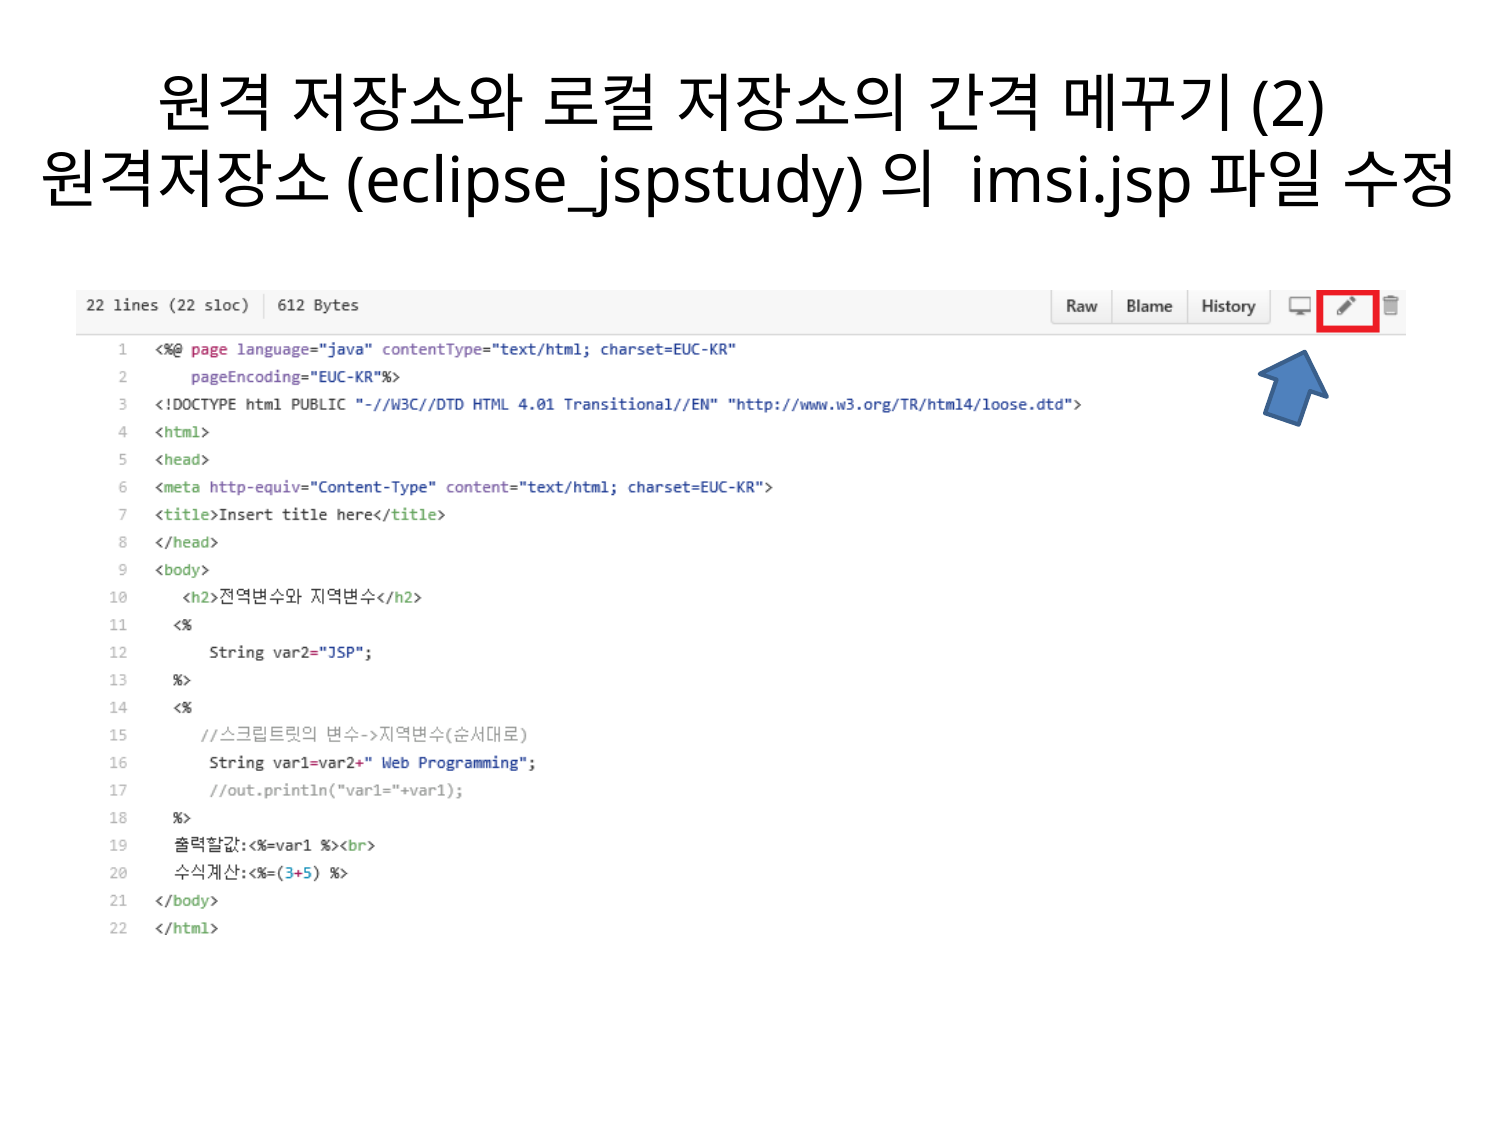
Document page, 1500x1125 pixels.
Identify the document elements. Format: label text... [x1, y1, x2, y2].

picture [76, 290, 1406, 935]
title 원격 저장소와 로컬 저장소의 간격 메꾸기(2) 원격저장소(eclipse_jspstudy)의 imsi.jsp파일 수정 [0, 45, 1500, 233]
